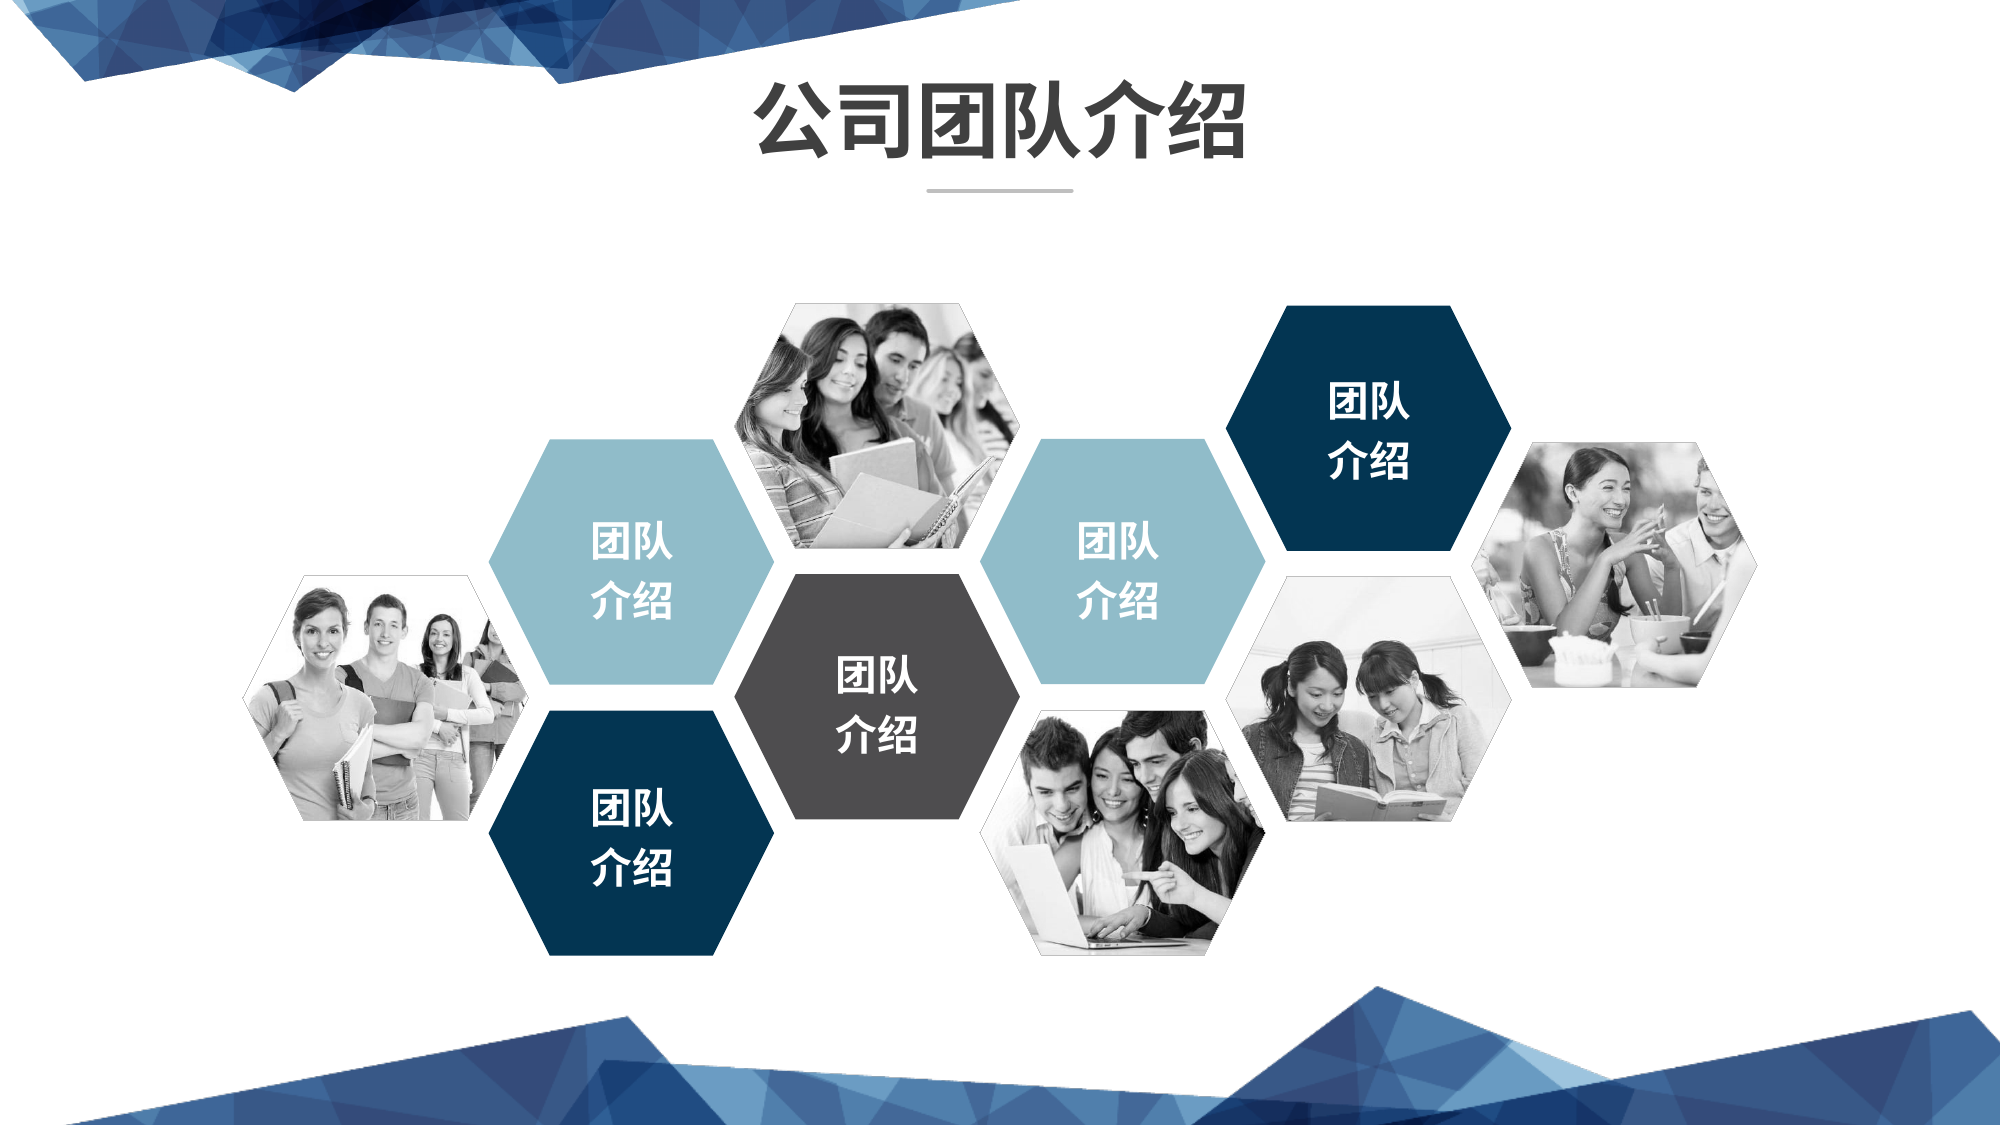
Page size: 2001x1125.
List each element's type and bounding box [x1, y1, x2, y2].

picture [734, 303, 1020, 549]
picture [242, 574, 529, 821]
text_box [1225, 305, 1512, 551]
text_box [488, 439, 775, 685]
text_box [3, 0, 1269, 191]
text_box [488, 710, 775, 955]
picture [0, 442, 2000, 1125]
text_box [979, 438, 1266, 685]
text_box [734, 574, 1020, 820]
